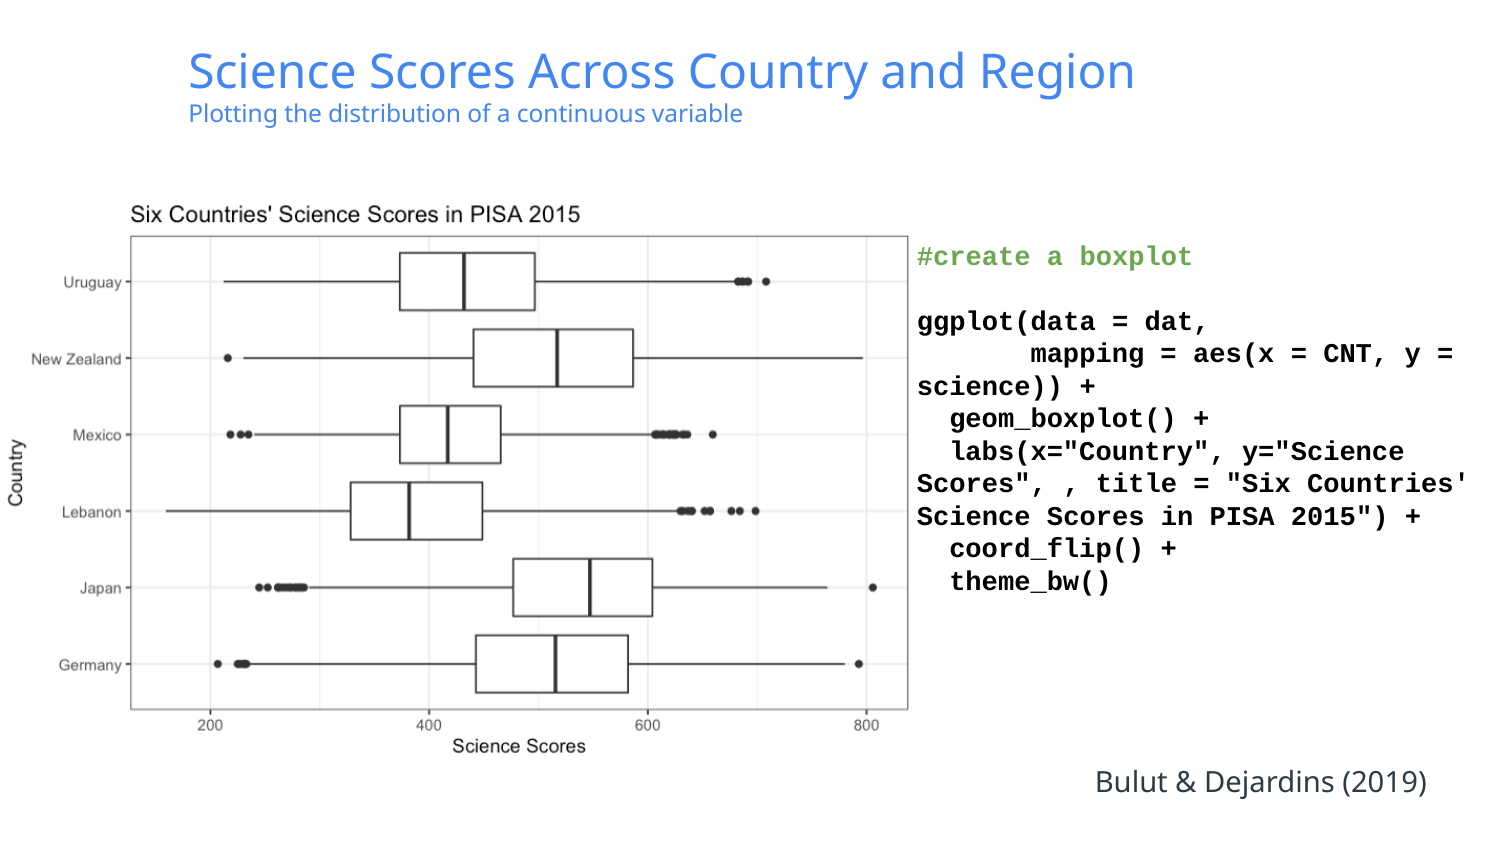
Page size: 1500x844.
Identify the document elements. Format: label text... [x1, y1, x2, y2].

picture [0, 199, 922, 761]
text_box #create a boxplot ggplot(data = dat, mapping = aes(x = CNT, y = science)) + geom_boxplot() + labs(x="Country", y="Science Scores", , title = "Six Countries' Science Scores in PISA 2015") + coord_flip() + theme_bw() [926, 223, 1500, 676]
title Science Scores Across Country and Region Plotting the distribution of a continuous variable [173, 25, 1327, 190]
text_box Bulut & Dejardins (2019) [1079, 743, 1476, 814]
